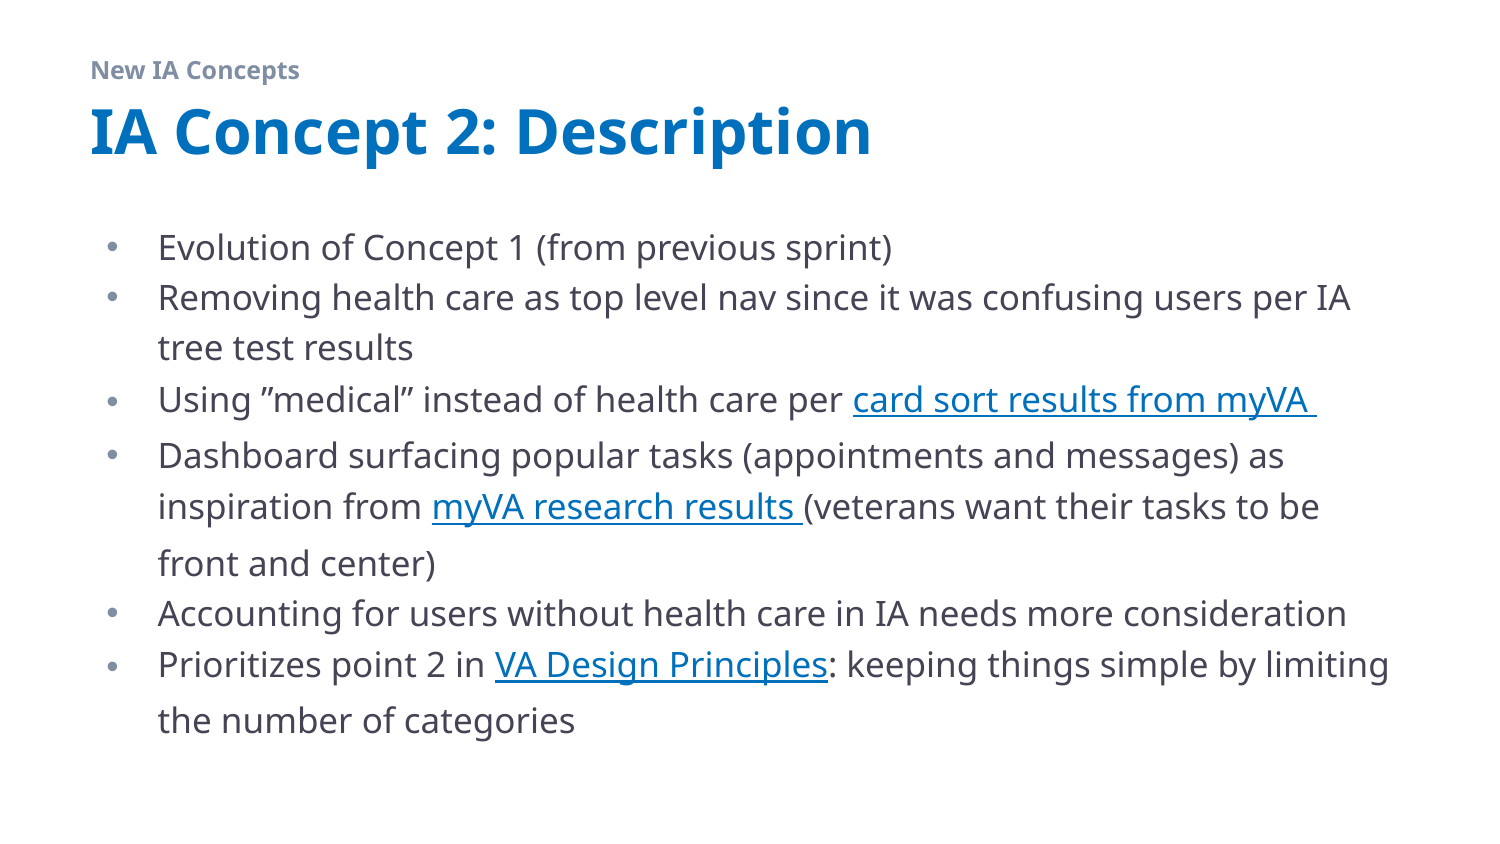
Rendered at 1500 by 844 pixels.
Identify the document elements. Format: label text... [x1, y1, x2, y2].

list New IA Concepts [75, 40, 1425, 85]
title IA Concept 2: Description [75, 85, 1425, 188]
list Evolution of Concept 1 (from previous sprint) Removing health care as top level nav since it was confusing users per IA tree test results Using ”medical” instead of health care per card sort results from myVA Dashboard surfacing popular tasks (appointments and messages) as inspiration from myVA research results (veterans want their tasks to be front and center) Accounting for users without health care in IA needs more consideration Prioritizes point 2 in VA Design Principles: keeping things simple by limiting the number of categories [75, 209, 1425, 760]
